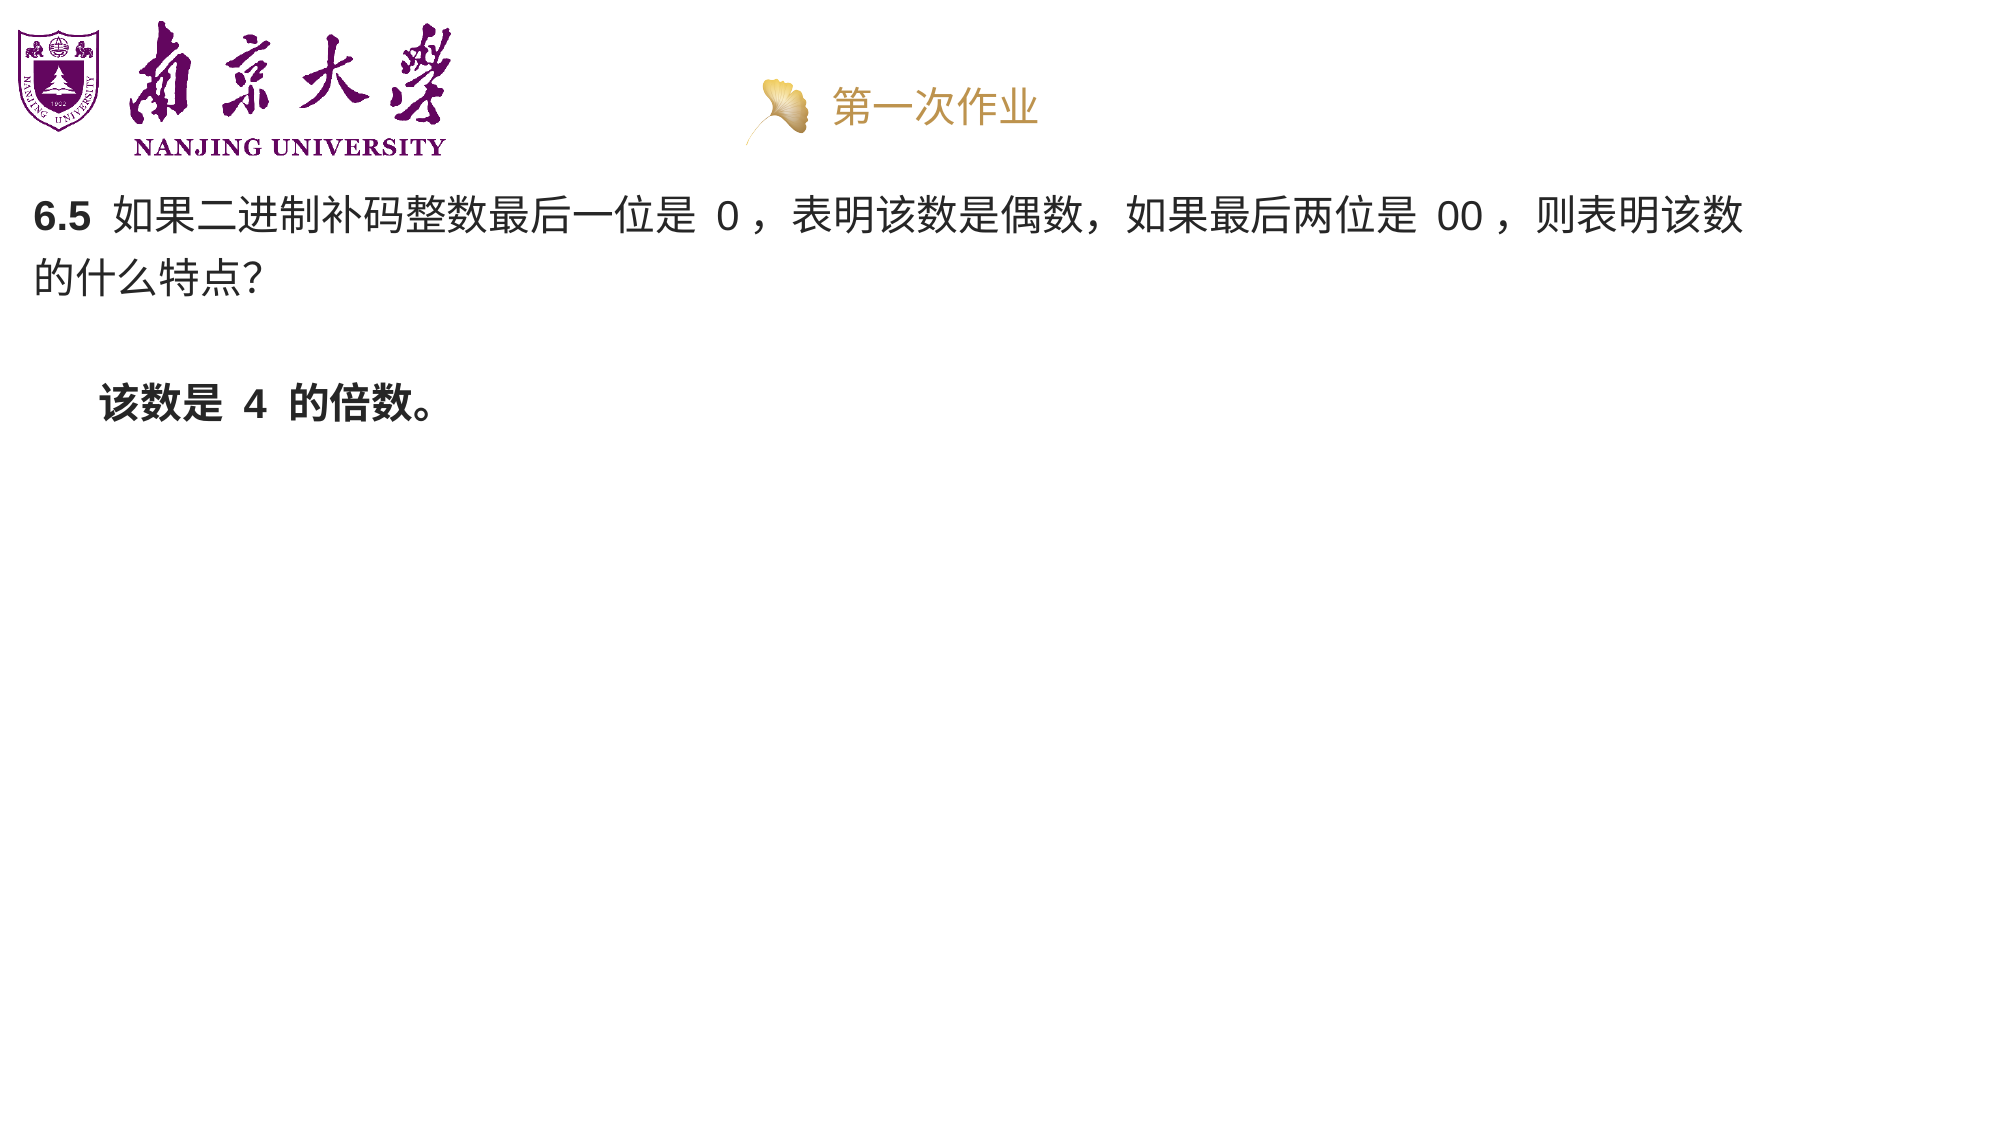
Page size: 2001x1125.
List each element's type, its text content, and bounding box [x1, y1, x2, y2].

text_box 第一次作业 [816, 73, 1226, 139]
text_box 6.5 如果二进制补码整数最后一位是 0，表明该数是偶数，如果最后两位是 00，则表明该数 的什么特点？ 该数是 4 的倍数。 [18, 169, 1936, 489]
picture [731, 64, 830, 169]
picture [18, 21, 451, 160]
